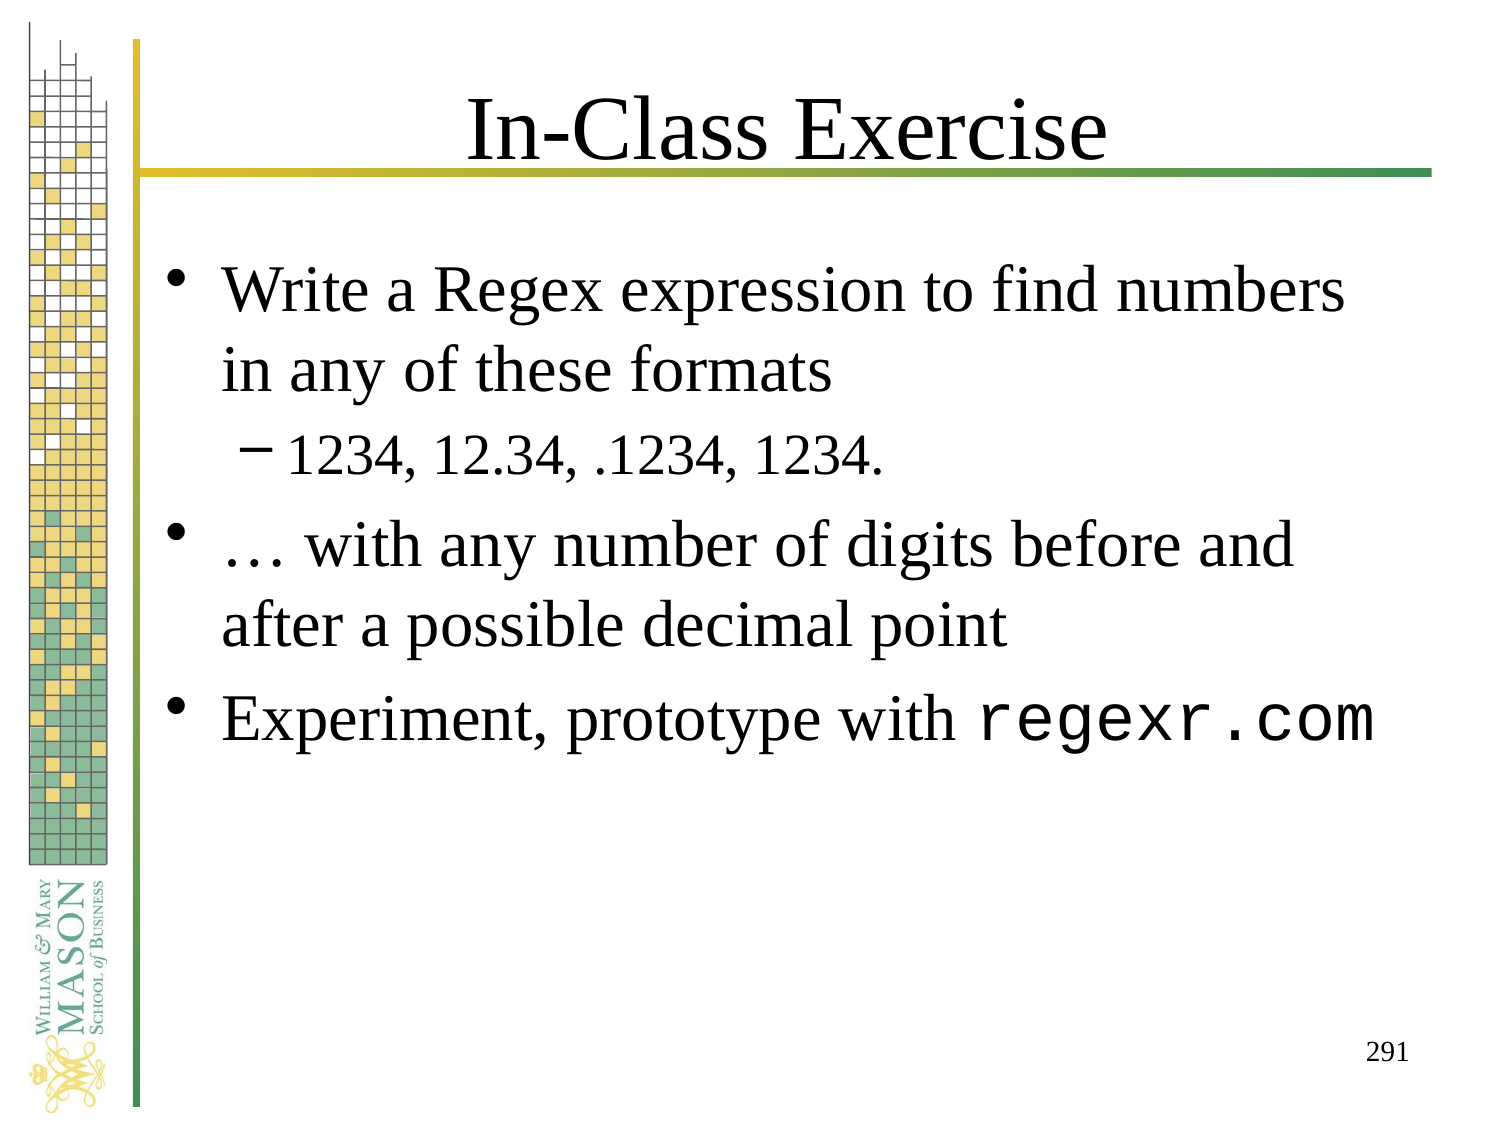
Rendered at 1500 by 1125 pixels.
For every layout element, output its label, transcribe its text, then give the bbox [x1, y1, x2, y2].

title In-Class Exercise [150, 45, 1425, 200]
list Write a Regex expression to find numbers in any of these formats 1234, 12.34, .1234, 1234. … with any number of digits before and after a possible decimal point Experiment, prototype with regexr.com [150, 237, 1425, 1005]
table_cell is [29, 879, 107, 1113]
slide_number 291 [1048, 1024, 1426, 1103]
